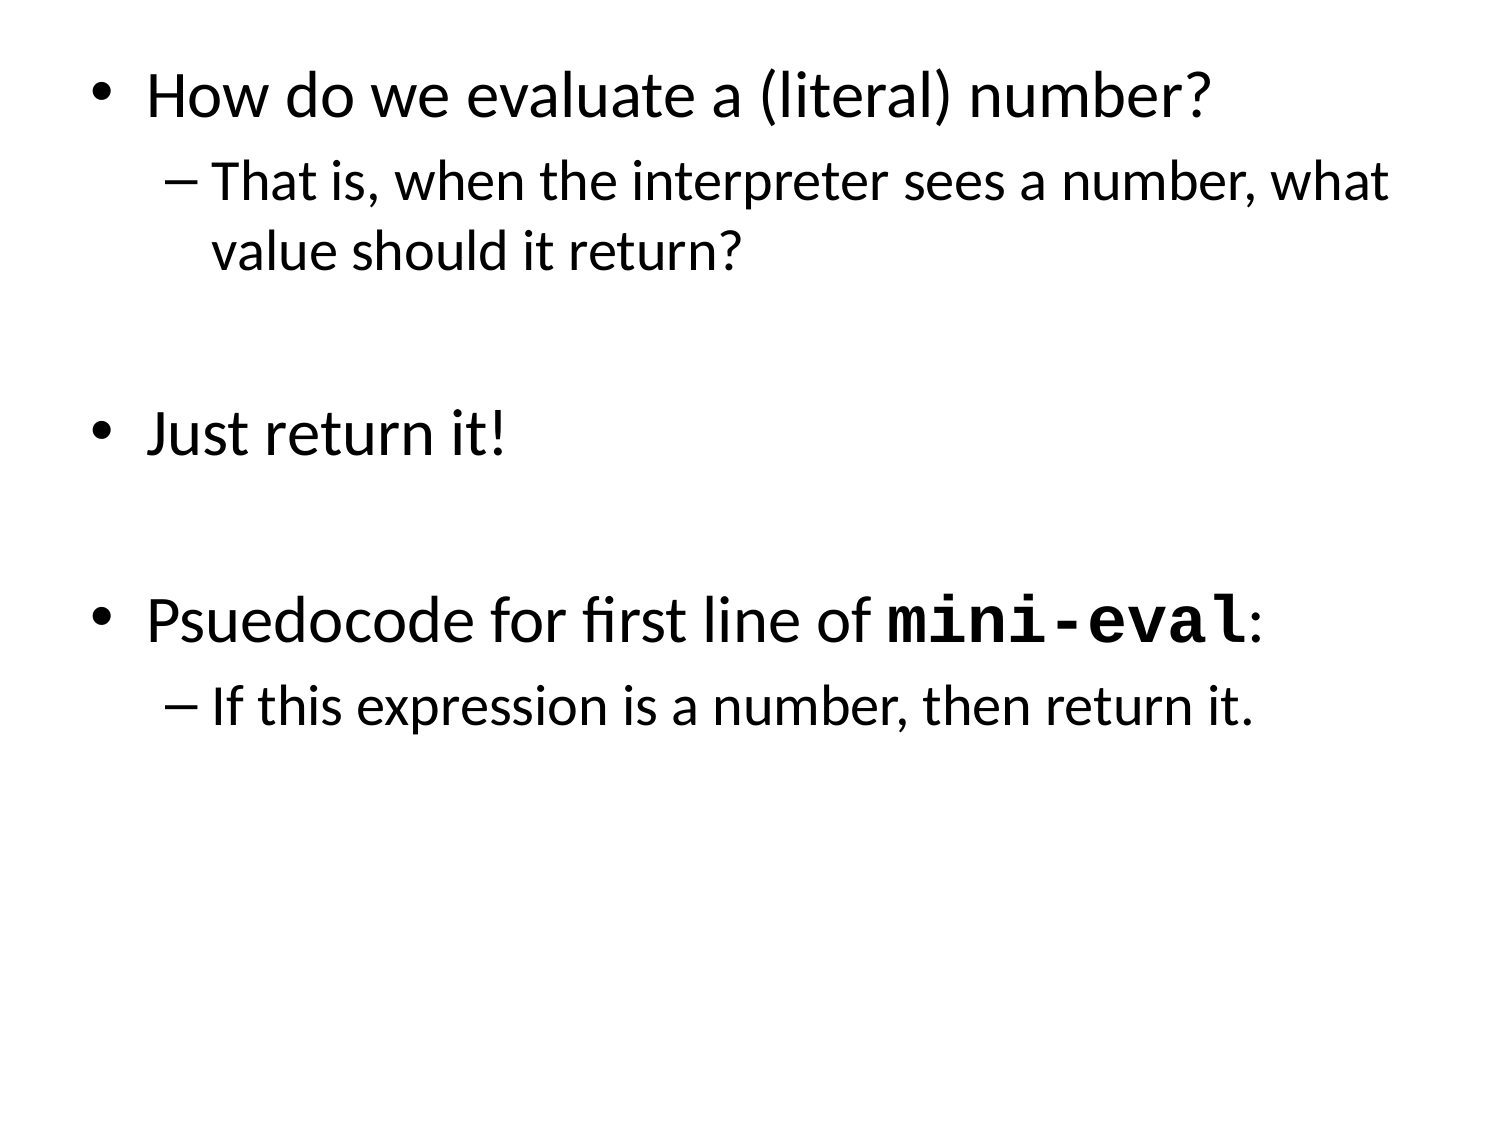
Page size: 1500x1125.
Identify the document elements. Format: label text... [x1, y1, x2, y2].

list How do we evaluate a (literal) number? That is, when the interpreter sees a number, what value should it return? Just return it! Psuedocode for first line of mini-eval: If this expression is a number, then return it. [75, 43, 1425, 1005]
